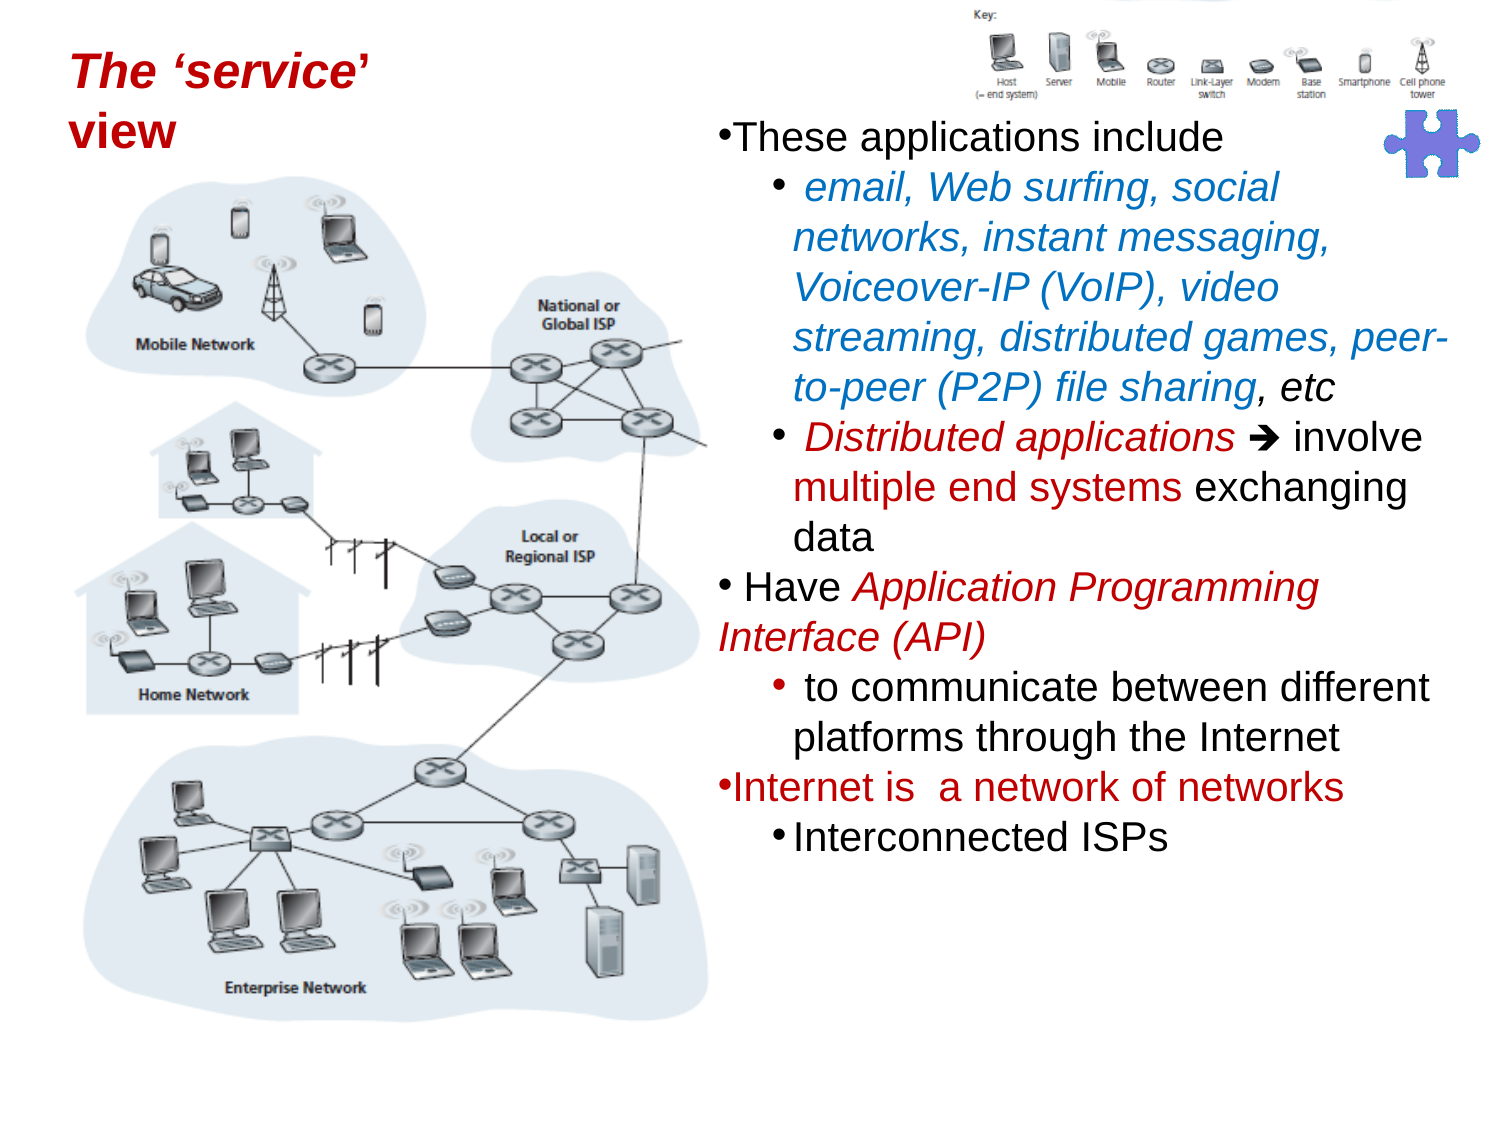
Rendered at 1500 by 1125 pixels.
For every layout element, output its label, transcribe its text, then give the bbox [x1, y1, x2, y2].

text_box These applications include email, Web surfing, social networks, instant messaging, Voiceover-IP (VoIP), video streaming, distributed games, peer-to-peer (P2P) file sharing, etc Distributed applications 🡺 involve multiple end systems exchanging data Have Application Programming Interface (API) to communicate between different platforms through the Internet Internet is a network of networks Interconnected ISPs [702, 101, 1465, 868]
picture [52, 160, 785, 1034]
picture [962, 0, 1500, 215]
text_box The ‘service’ view [53, 30, 434, 159]
